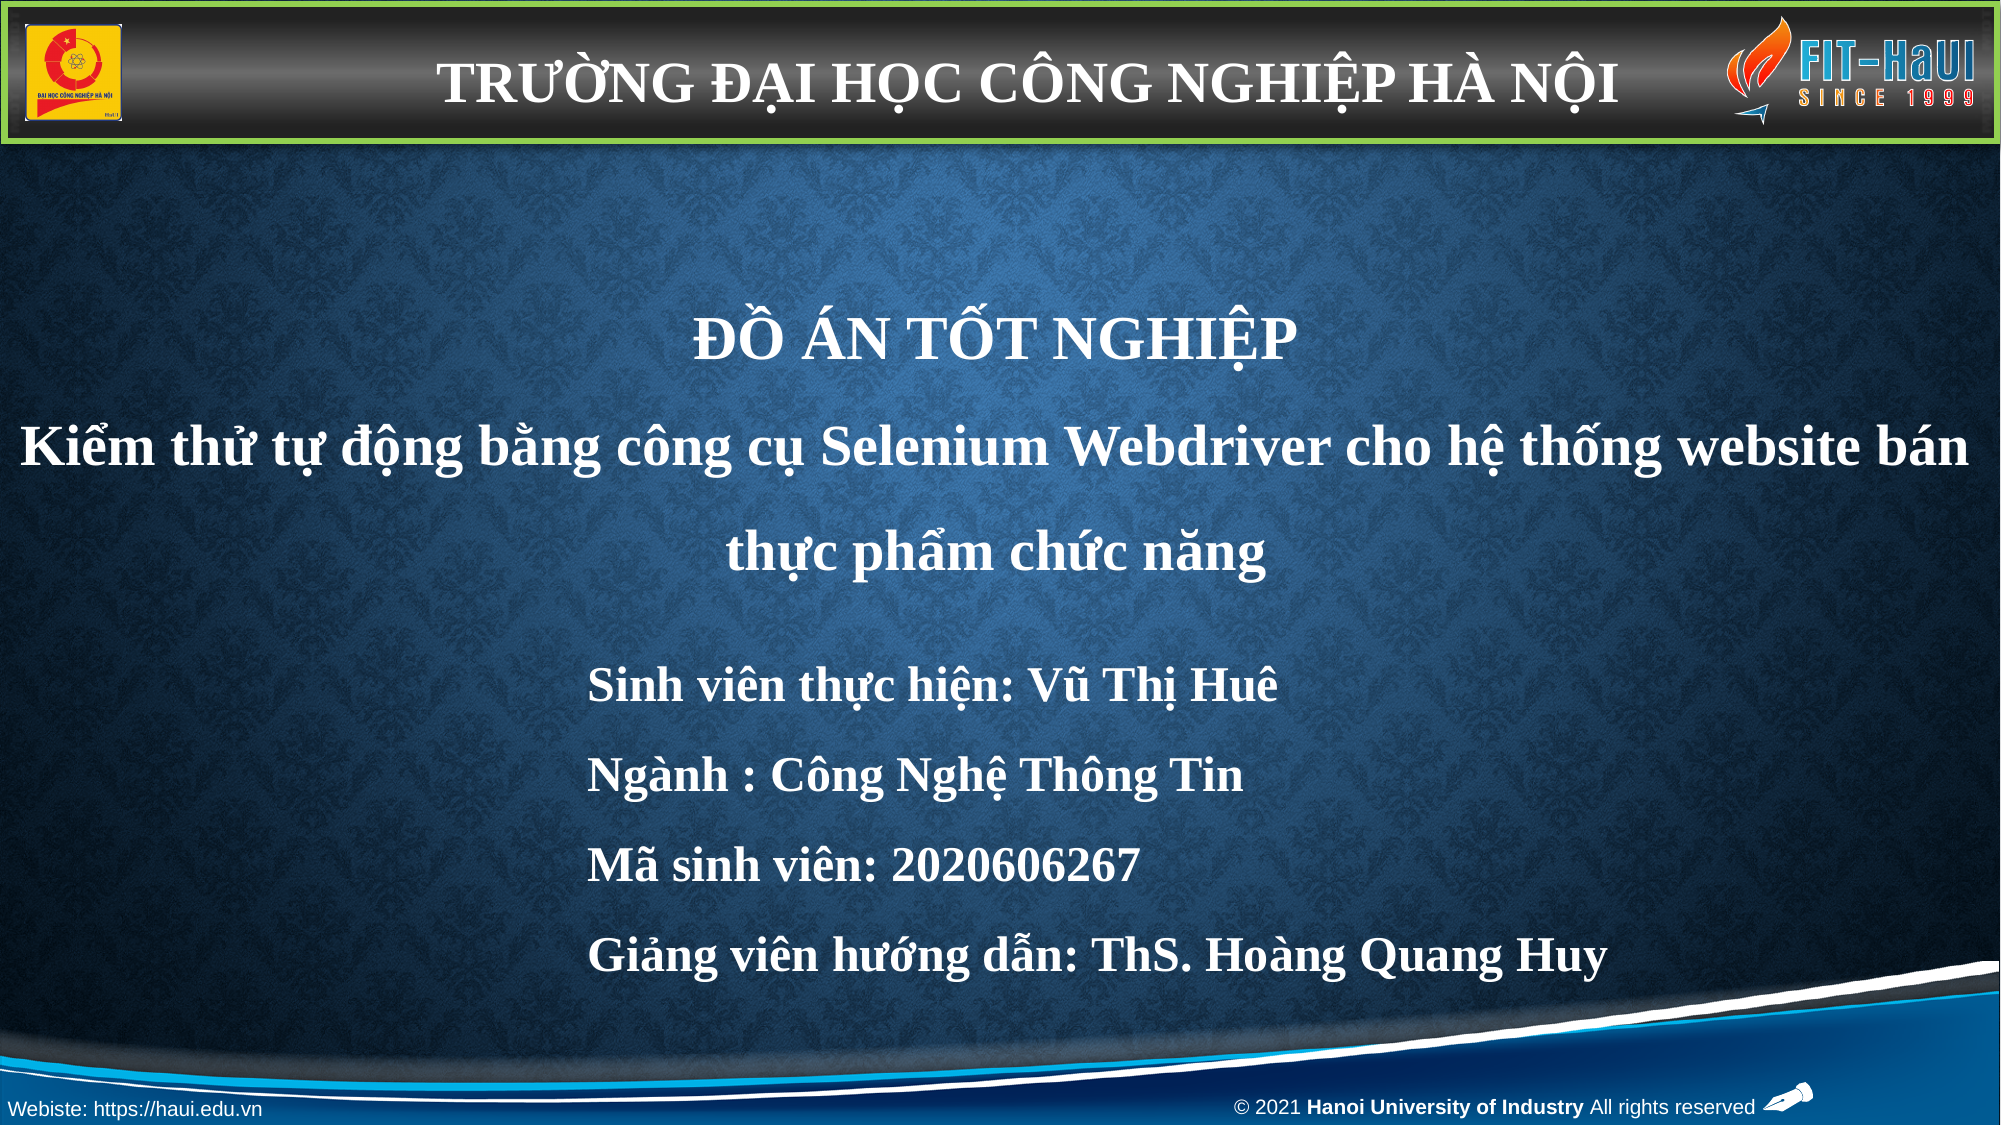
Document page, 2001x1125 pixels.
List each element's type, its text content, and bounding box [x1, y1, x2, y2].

text_box Sinh viên thực hiện: Vũ Thị Huê Ngành : Công Nghệ Thông Tin Mã sinh viên: 2020606267 Giảng viên hướng dẫn: ThS. Hoàng Quang Huy [572, 613, 1696, 989]
text_box ĐỒ ÁN TỐT NGHIỆP Kiểm thử tự động bằng công cụ Selenium Webdriver cho hệ thống website bán thực phẩm chức năng [0, 252, 1992, 650]
picture [0, 0, 2001, 1125]
subtitle TRƯỜNG ĐẠI HỌC CÔNG NGHIỆP HÀ NỘI [327, 22, 1730, 184]
